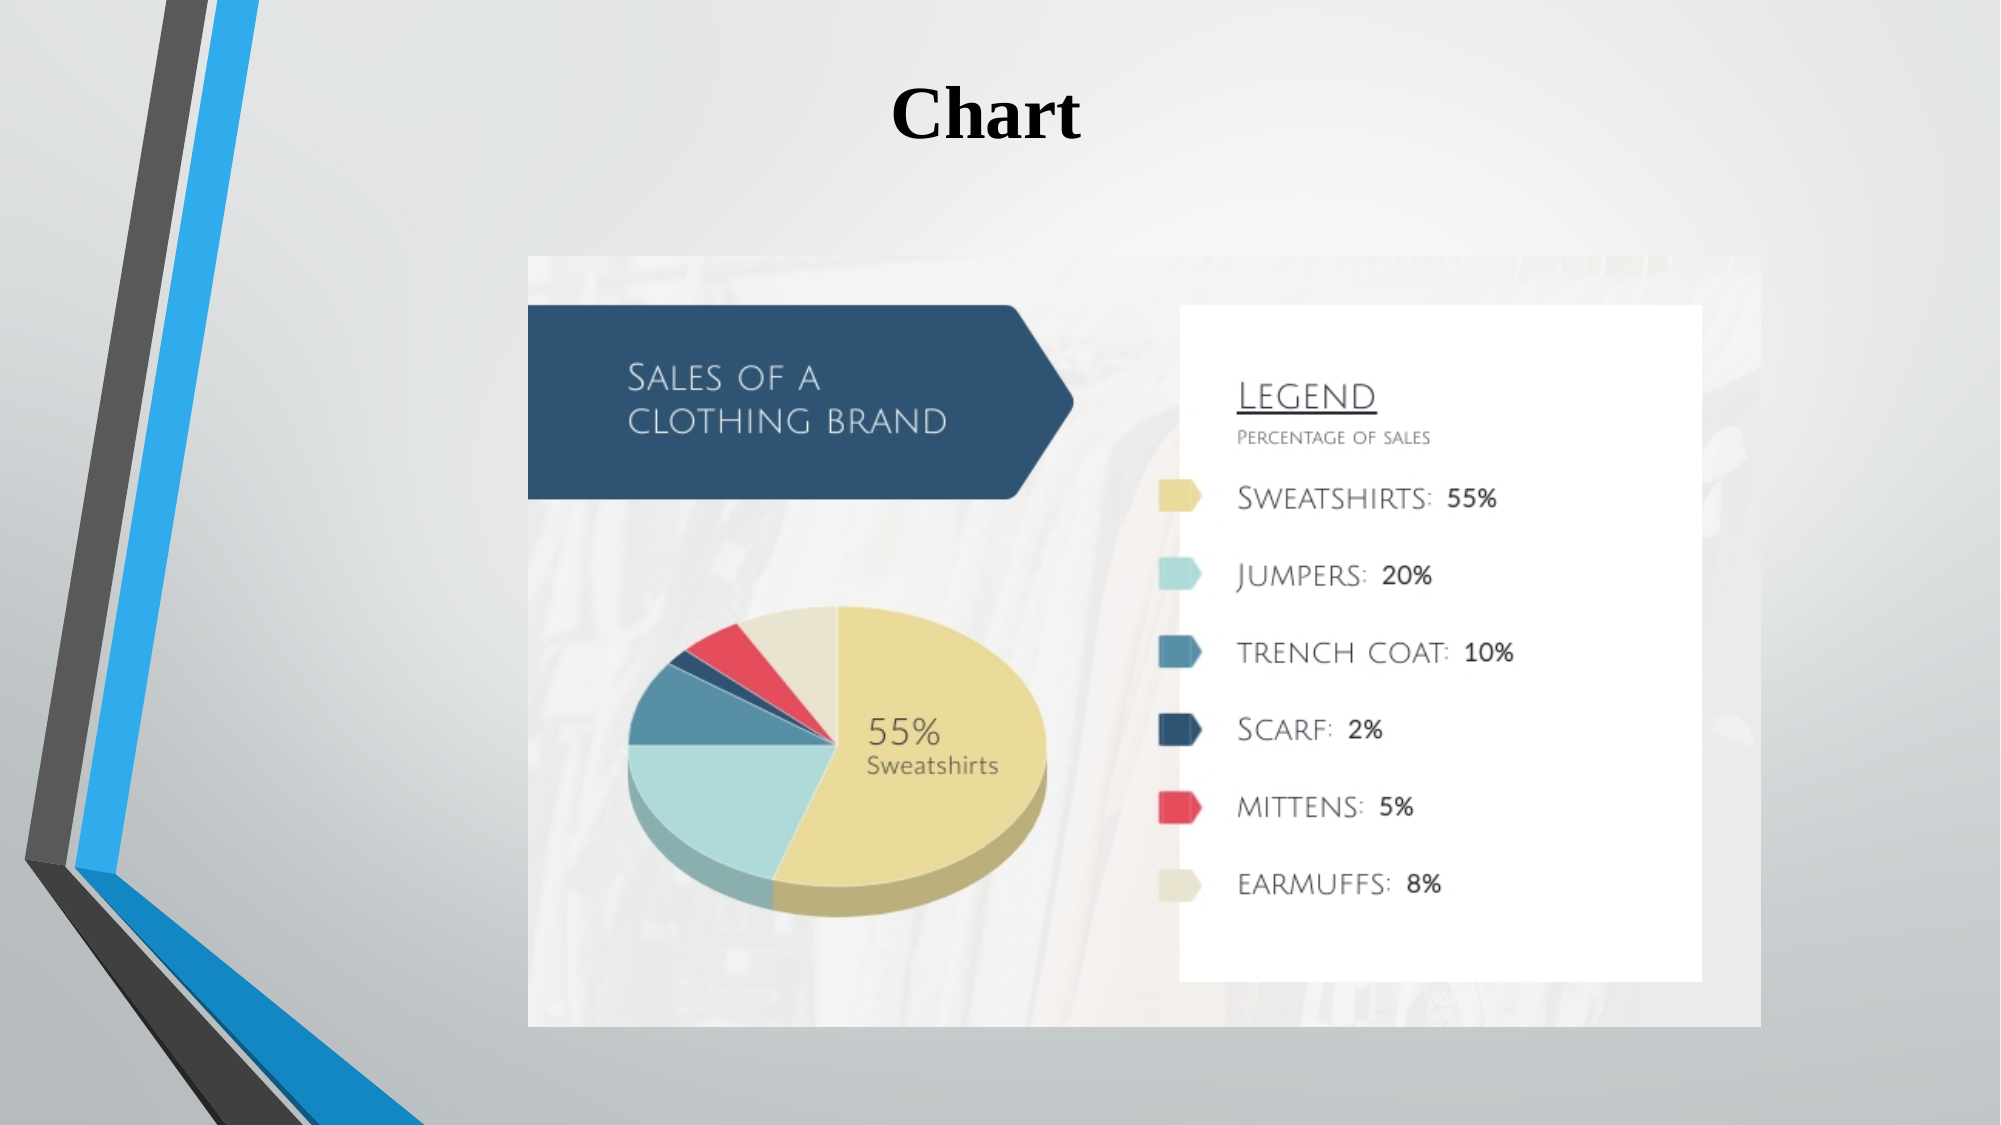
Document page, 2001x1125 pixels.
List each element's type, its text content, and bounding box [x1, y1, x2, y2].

title Chart [164, 0, 1808, 218]
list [528, 256, 1761, 1027]
